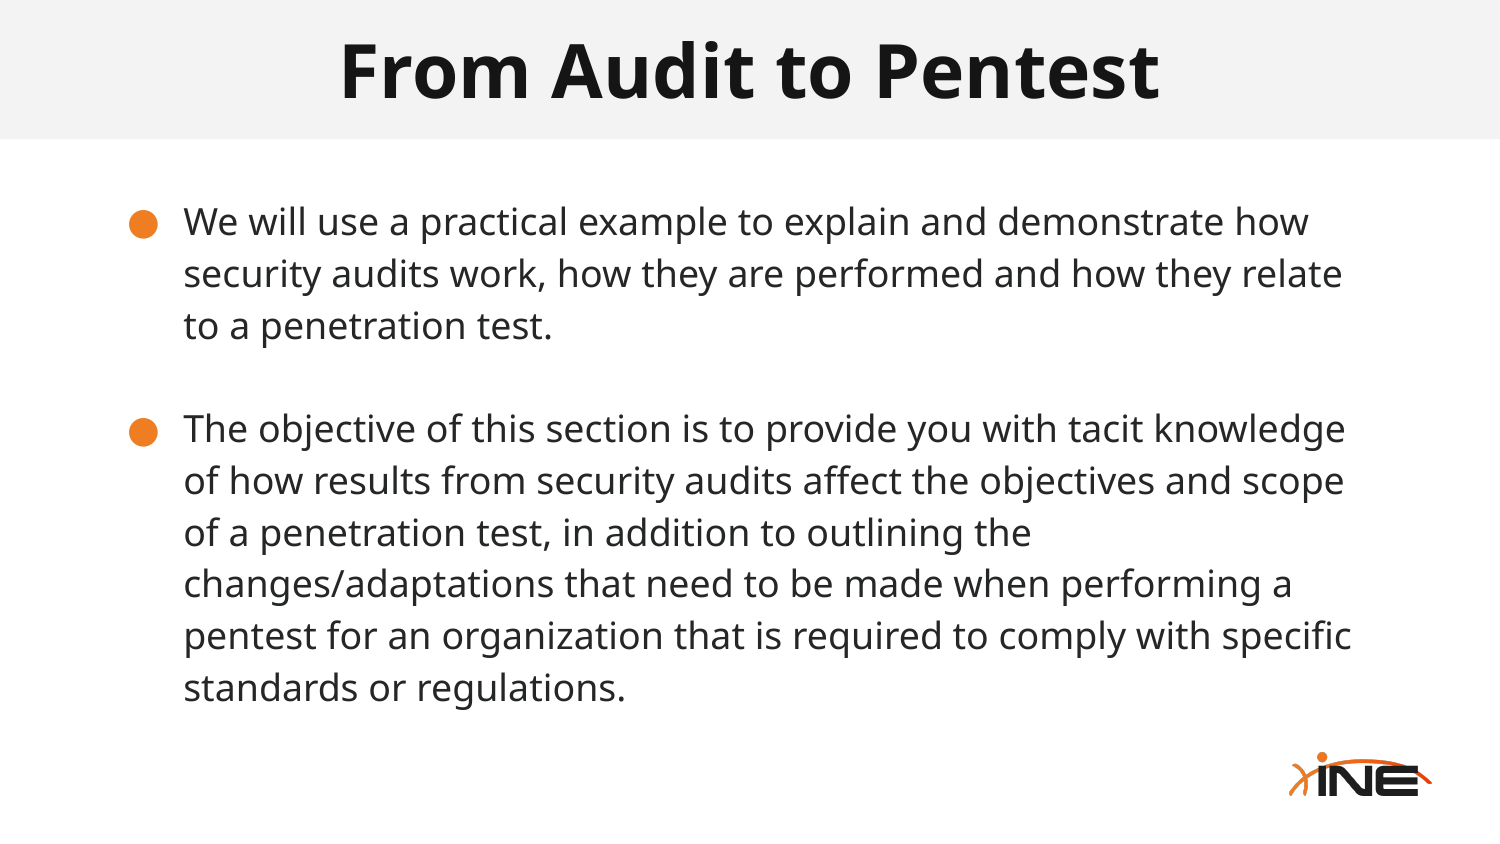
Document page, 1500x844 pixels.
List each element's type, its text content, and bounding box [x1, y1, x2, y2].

list We will use a practical example to explain and demonstrate how security audits work, how they are performed and how they relate to a penetration test. The objective of this section is to provide you with tacit knowledge of how results from security audits affect the objectives and scope of a penetration test, in addition to outlining the changes/adaptations that need to be made when performing a pentest for an organization that is required to comply with specific standards or regulations. [93, 176, 1404, 754]
title From Audit to Pentest [0, 0, 1500, 140]
picture [1289, 752, 1432, 796]
